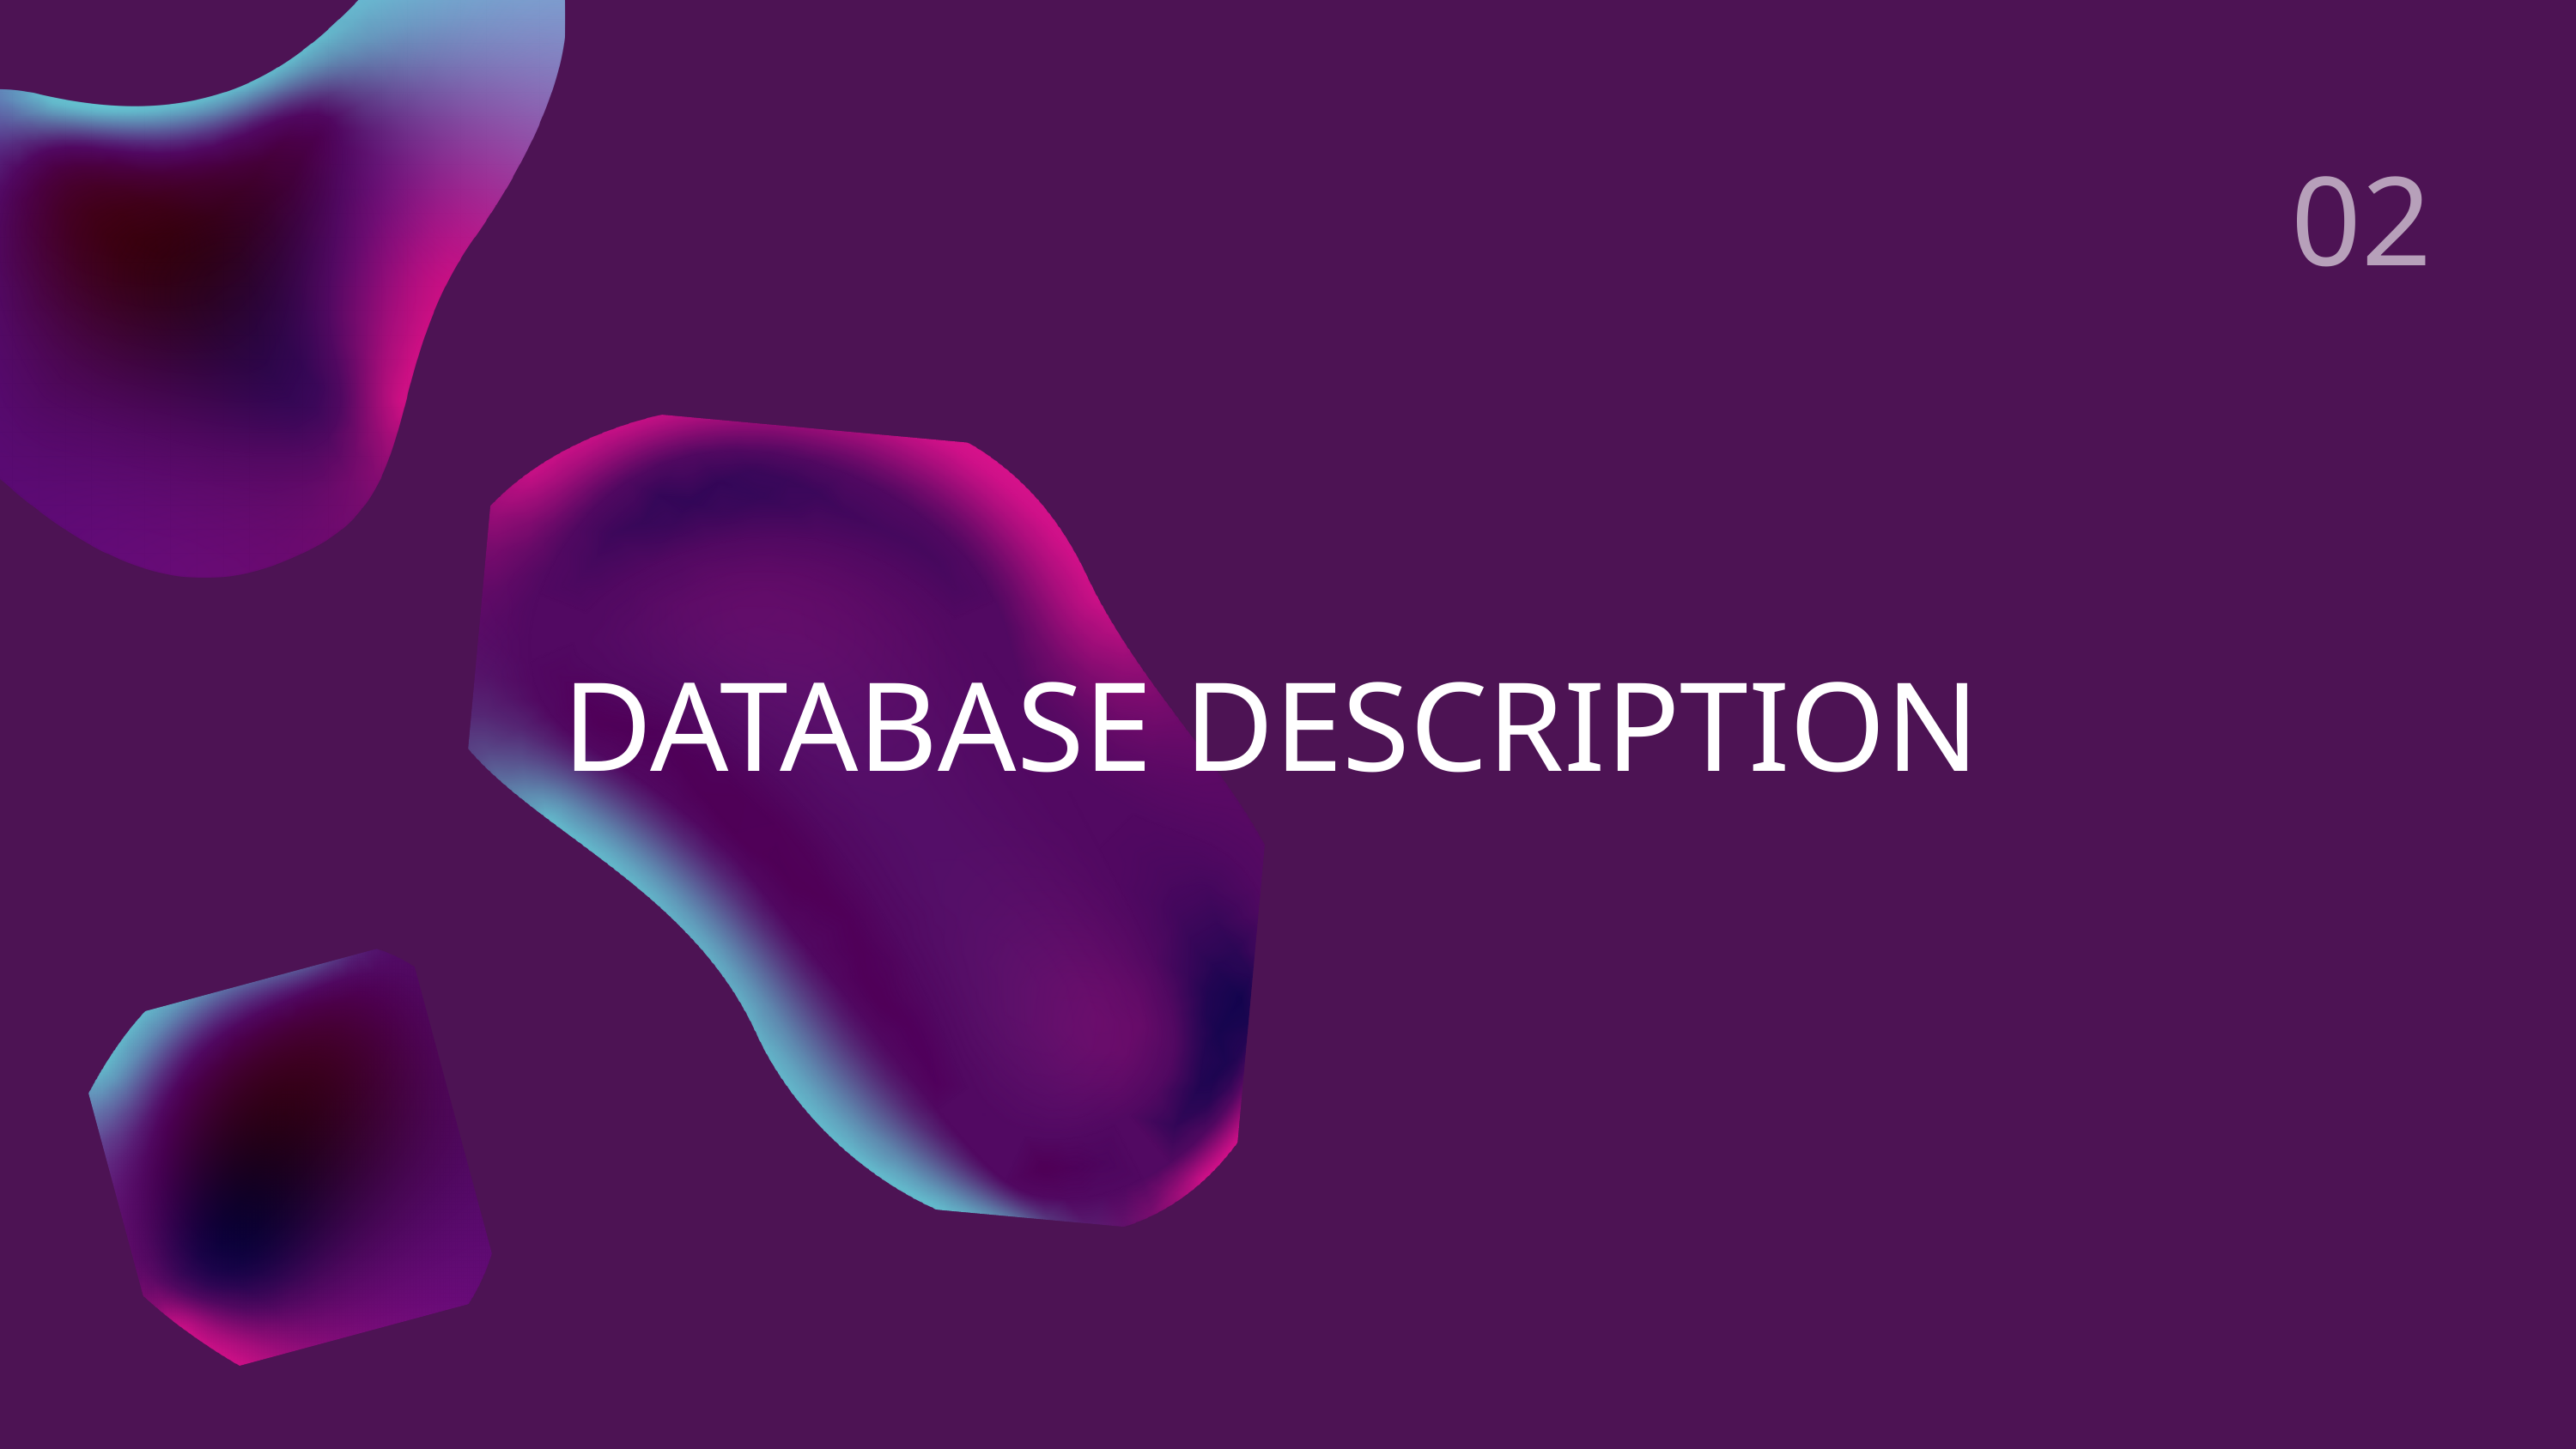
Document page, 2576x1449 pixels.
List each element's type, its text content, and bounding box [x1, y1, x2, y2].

text_box [71, 940, 503, 1385]
text_box 02 [2223, 144, 2433, 290]
text_box [430, 399, 1299, 1237]
text_box [0, 0, 566, 578]
text_box DATABASE DESCRIPTION [557, 650, 2019, 797]
